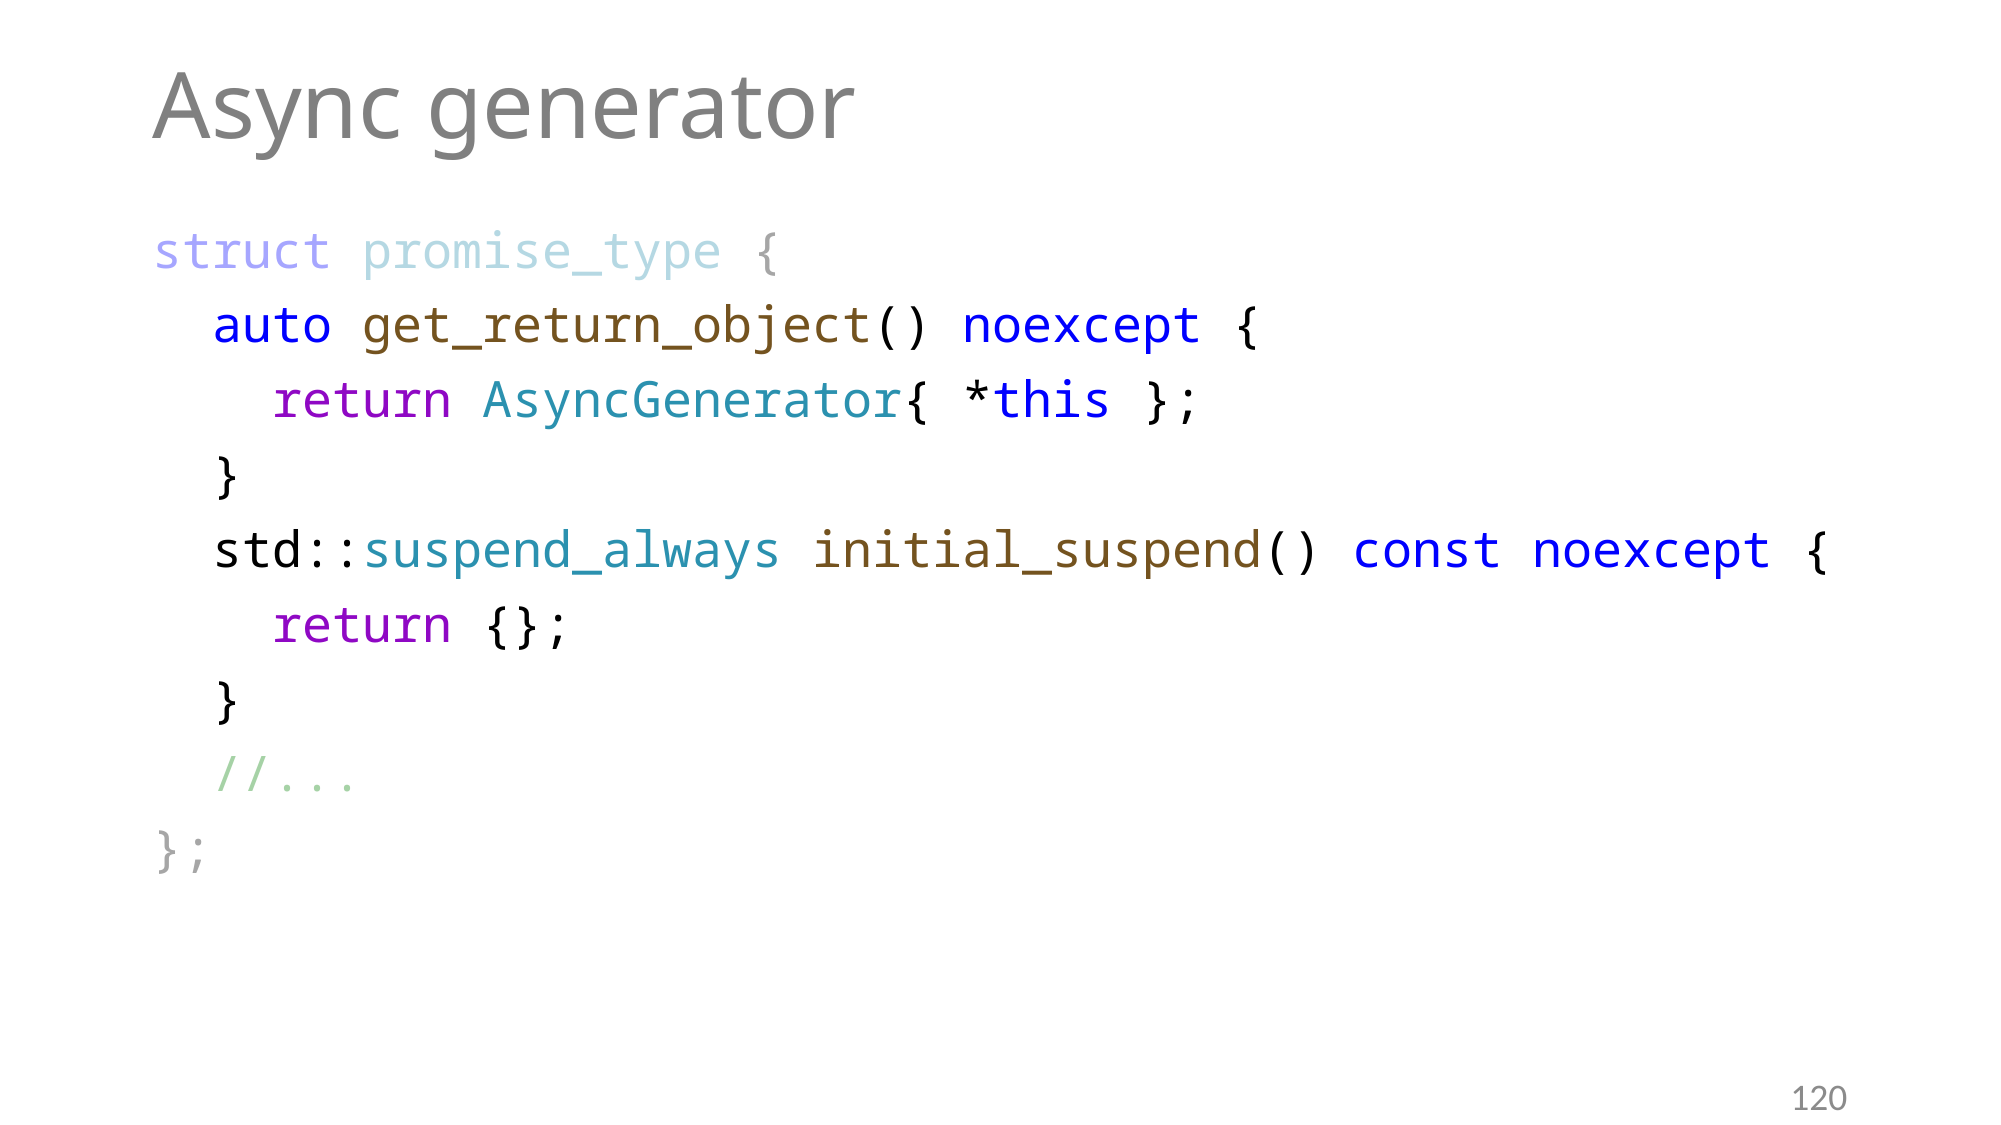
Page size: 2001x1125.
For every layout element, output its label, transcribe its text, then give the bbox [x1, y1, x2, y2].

list struct promise_type { auto get_return_object() noexcept { return AsyncGenerator{ *this }; } std::suspend_always initial_suspend() const noexcept { return {}; } //... }; [137, 217, 1863, 1066]
slide_number 120 [1412, 1065, 1863, 1125]
title Async generator [137, 0, 1863, 217]
